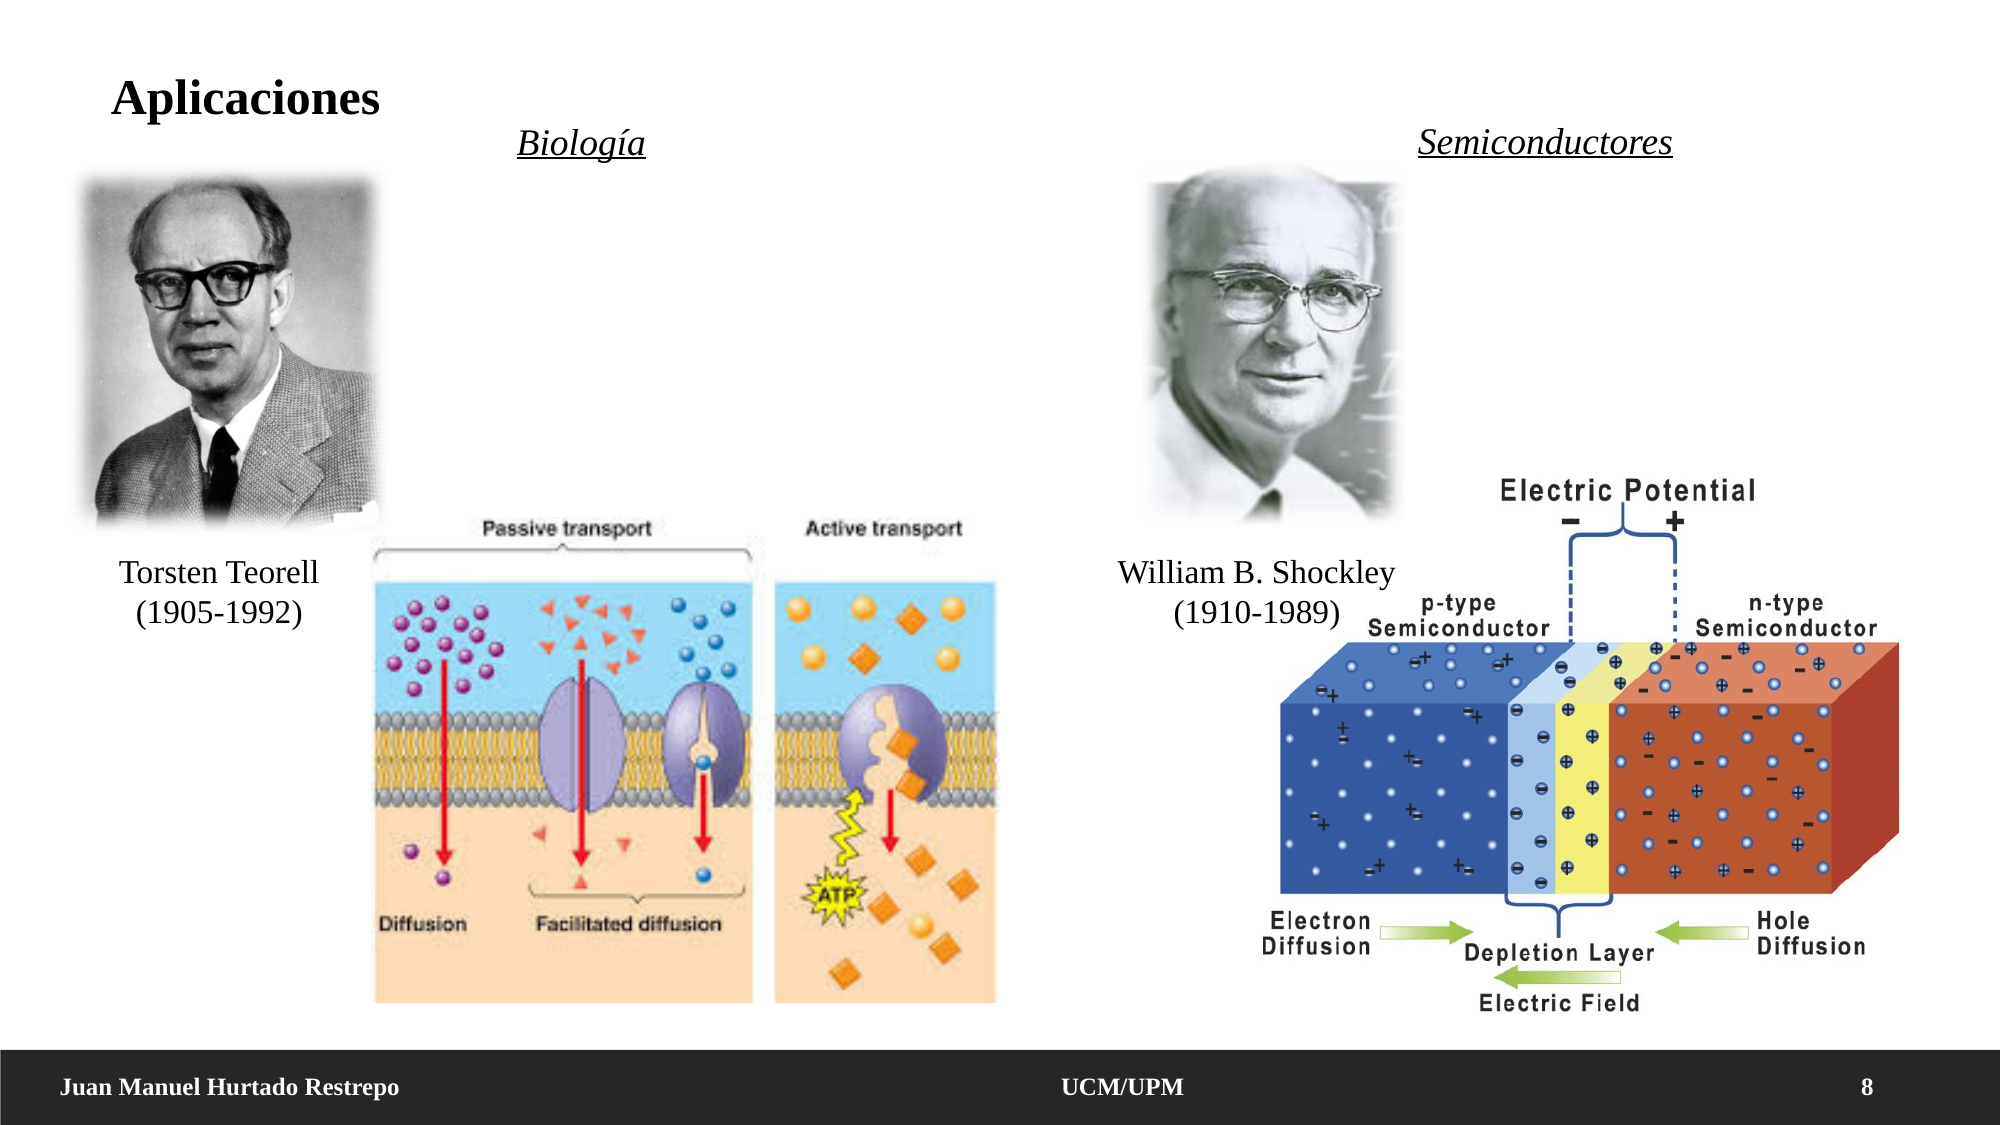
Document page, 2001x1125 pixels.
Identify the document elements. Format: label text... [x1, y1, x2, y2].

text_box Biología [301, 110, 862, 170]
text_box UCM/UPM [910, 1055, 1335, 1116]
picture [1137, 158, 1934, 1030]
text_box Semiconductores [1265, 109, 1826, 170]
slide_number Juan Manuel Hurtado Restrepo [17, 1055, 442, 1116]
text_box Aplicaciones [96, 57, 1387, 132]
text_box Torsten Teorell (1905-1992) [84, 543, 354, 638]
text_box William B. Shockley (1910-1989) [1088, 542, 1239, 638]
slide_number 8 [1803, 1055, 1932, 1116]
picture [66, 162, 1001, 1004]
